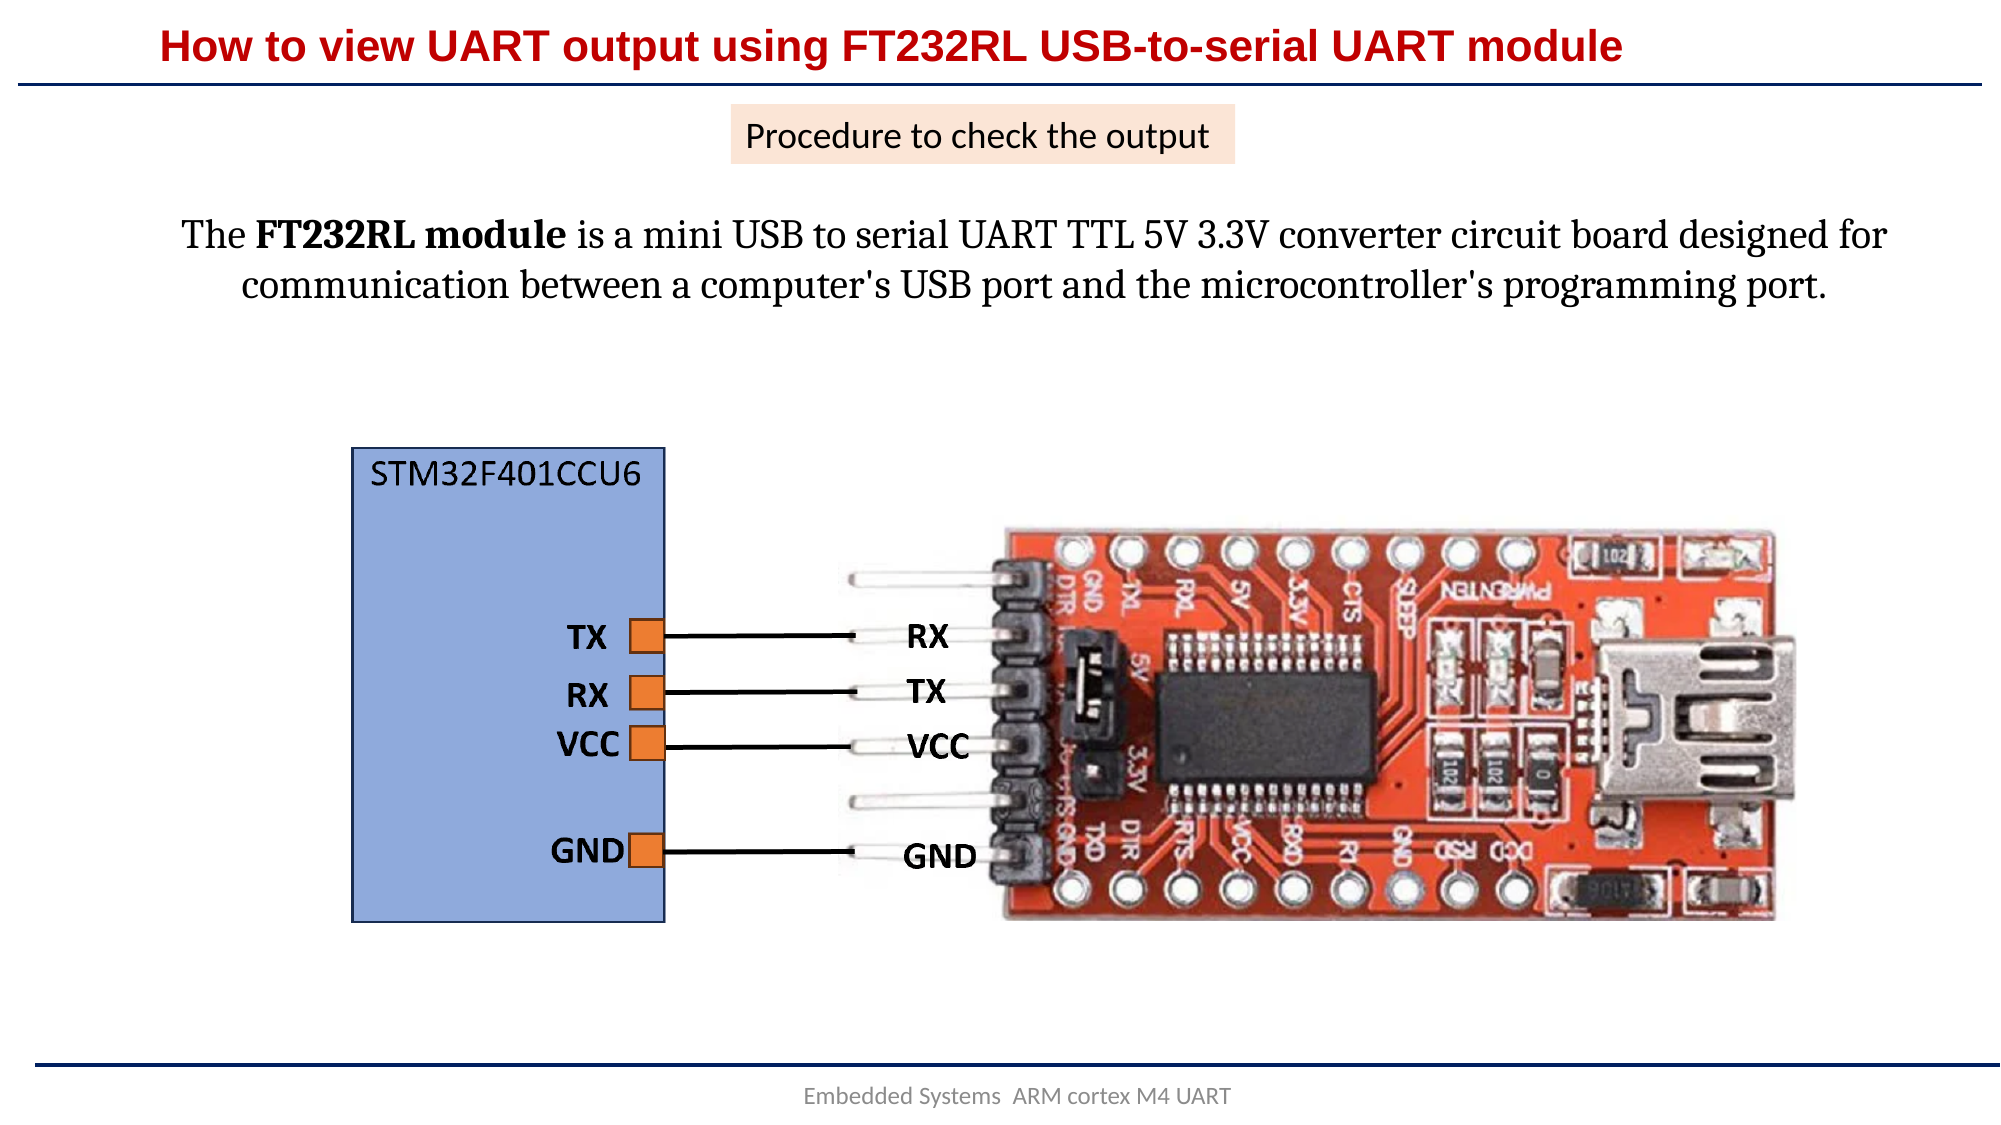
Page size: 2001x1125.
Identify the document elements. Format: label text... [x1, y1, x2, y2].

title How to view UART output using FT232RL USB-to-serial UART module [144, 86, 1939, 91]
picture [338, 431, 1797, 926]
text_box The FT232RL module is a mini USB to serial UART TTL 5V 3.3V converter circuit board designed for communication between a computer's USB port and the microcontroller's programming port. [86, 199, 1983, 314]
footer Embedded Systems ARM cortex M4 UART [680, 1067, 1356, 1125]
title How to view UART output using FT232RL USB-to-serial UART module [144, 2, 1939, 83]
text_box Procedure to check the output [730, 104, 1236, 164]
